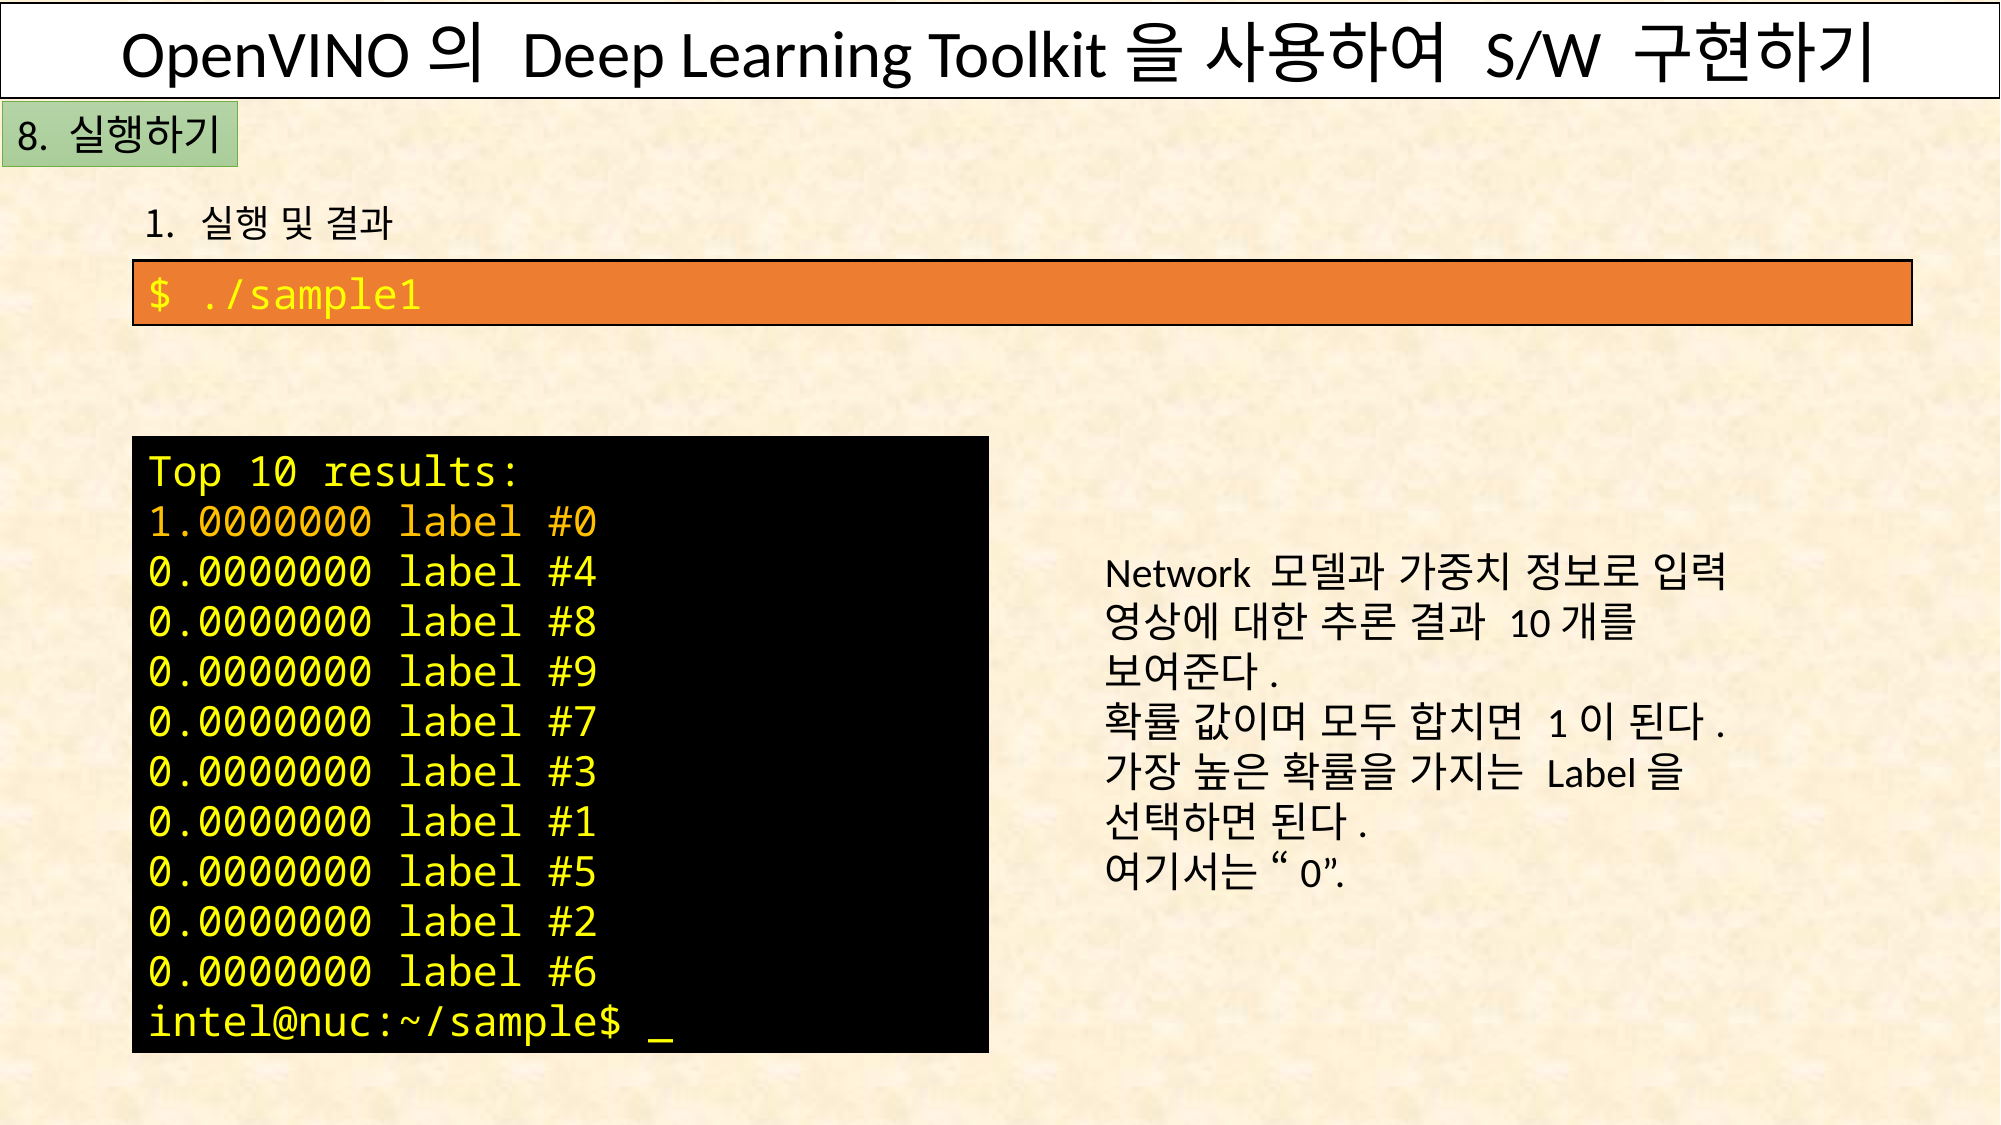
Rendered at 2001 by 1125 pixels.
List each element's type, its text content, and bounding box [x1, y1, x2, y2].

picture [0, 0, 2001, 1125]
text_box 8. 실행하기 [2, 101, 238, 167]
text_box 실행 및 결과 [129, 192, 1577, 252]
text_box Network 모델과 가중치 정보로 입력 영상에 대한 추론 결과 10개를 보여준다. 확률 값이며 모두 합치면 1이 된다. 가장 높은 확률을 가지는 Label을 선택하면 된다. 여기서는 “0”. [1090, 538, 1777, 903]
text_box $ ./sample1 [132, 259, 1913, 326]
text_box Top 10 results: 1.0000000 label #0 0.0000000 label #4 0.0000000 label #8 0.0000000 label #9 0.0000000 label #7 0.0000000 label #3 0.0000000 label #1 0.0000000 label #5 0.0000000 label #2 0.0000000 label #6 intel@nuc:~/sample$ _ [132, 436, 989, 1053]
text_box OpenVINO의 Deep Learning Toolkit을 사용하여 S/W 구현하기 [0, 2, 2000, 99]
